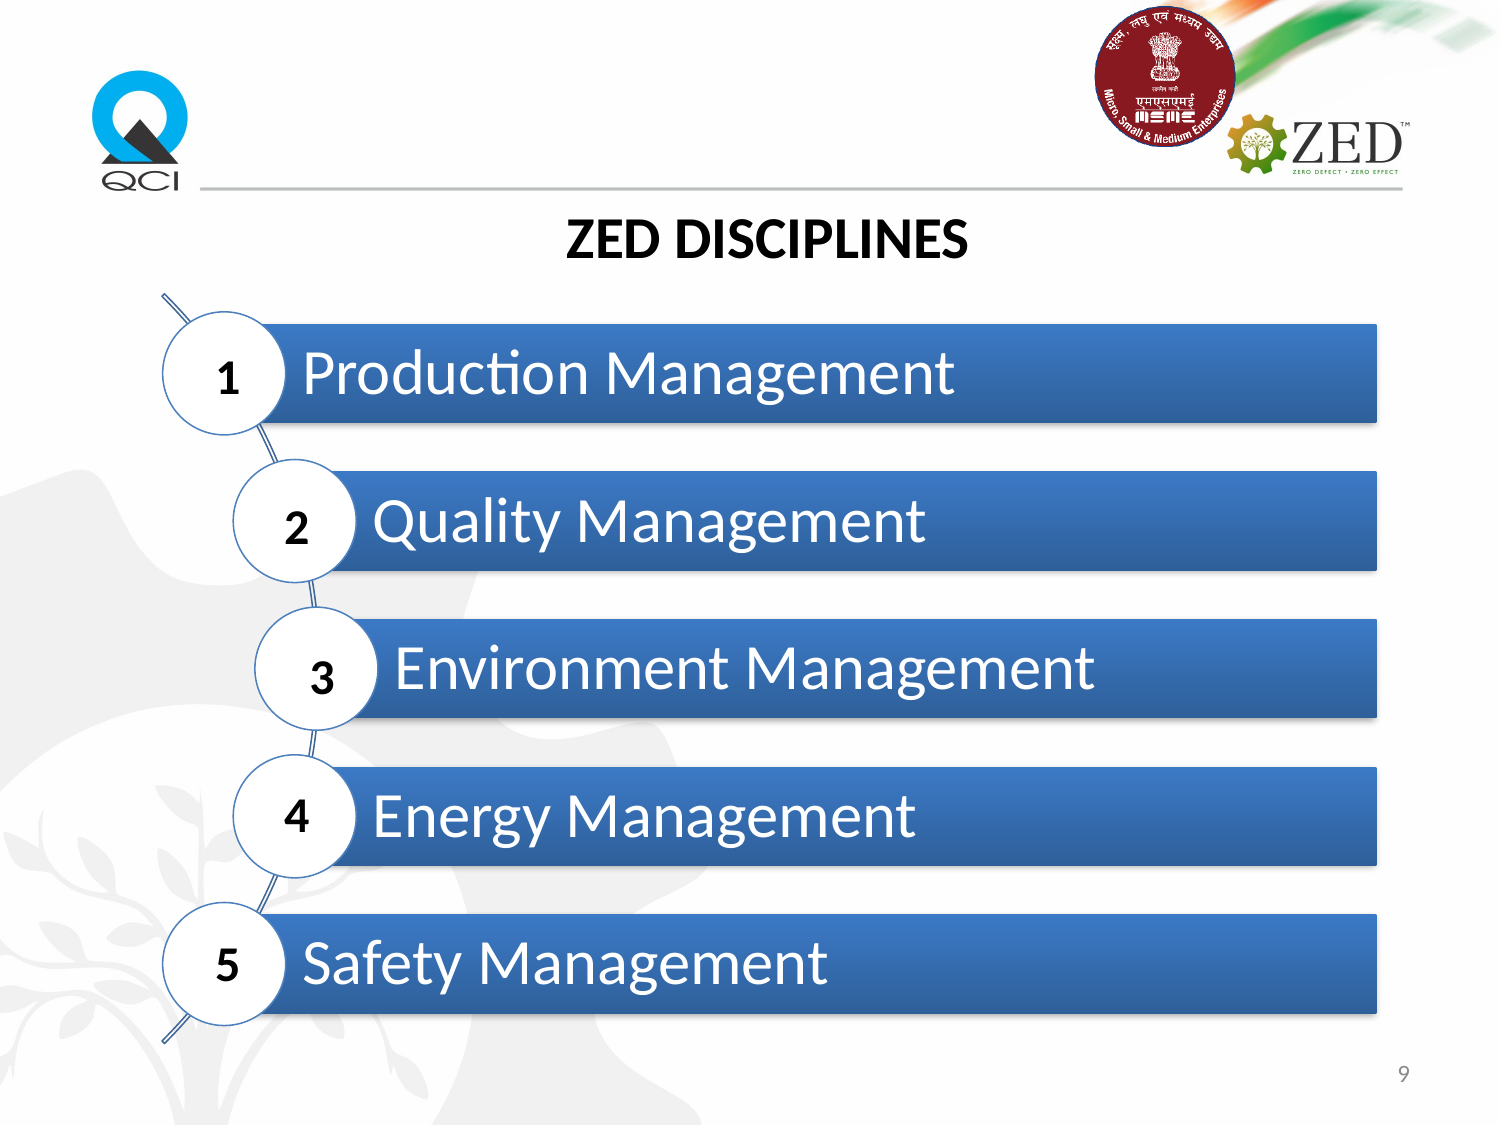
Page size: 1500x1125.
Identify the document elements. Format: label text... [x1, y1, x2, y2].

slide_number 9 [1074, 1042, 1425, 1103]
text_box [149, 274, 1388, 1063]
picture [0, 0, 1500, 1125]
title ZED DISCIPLINES [474, 191, 1063, 273]
